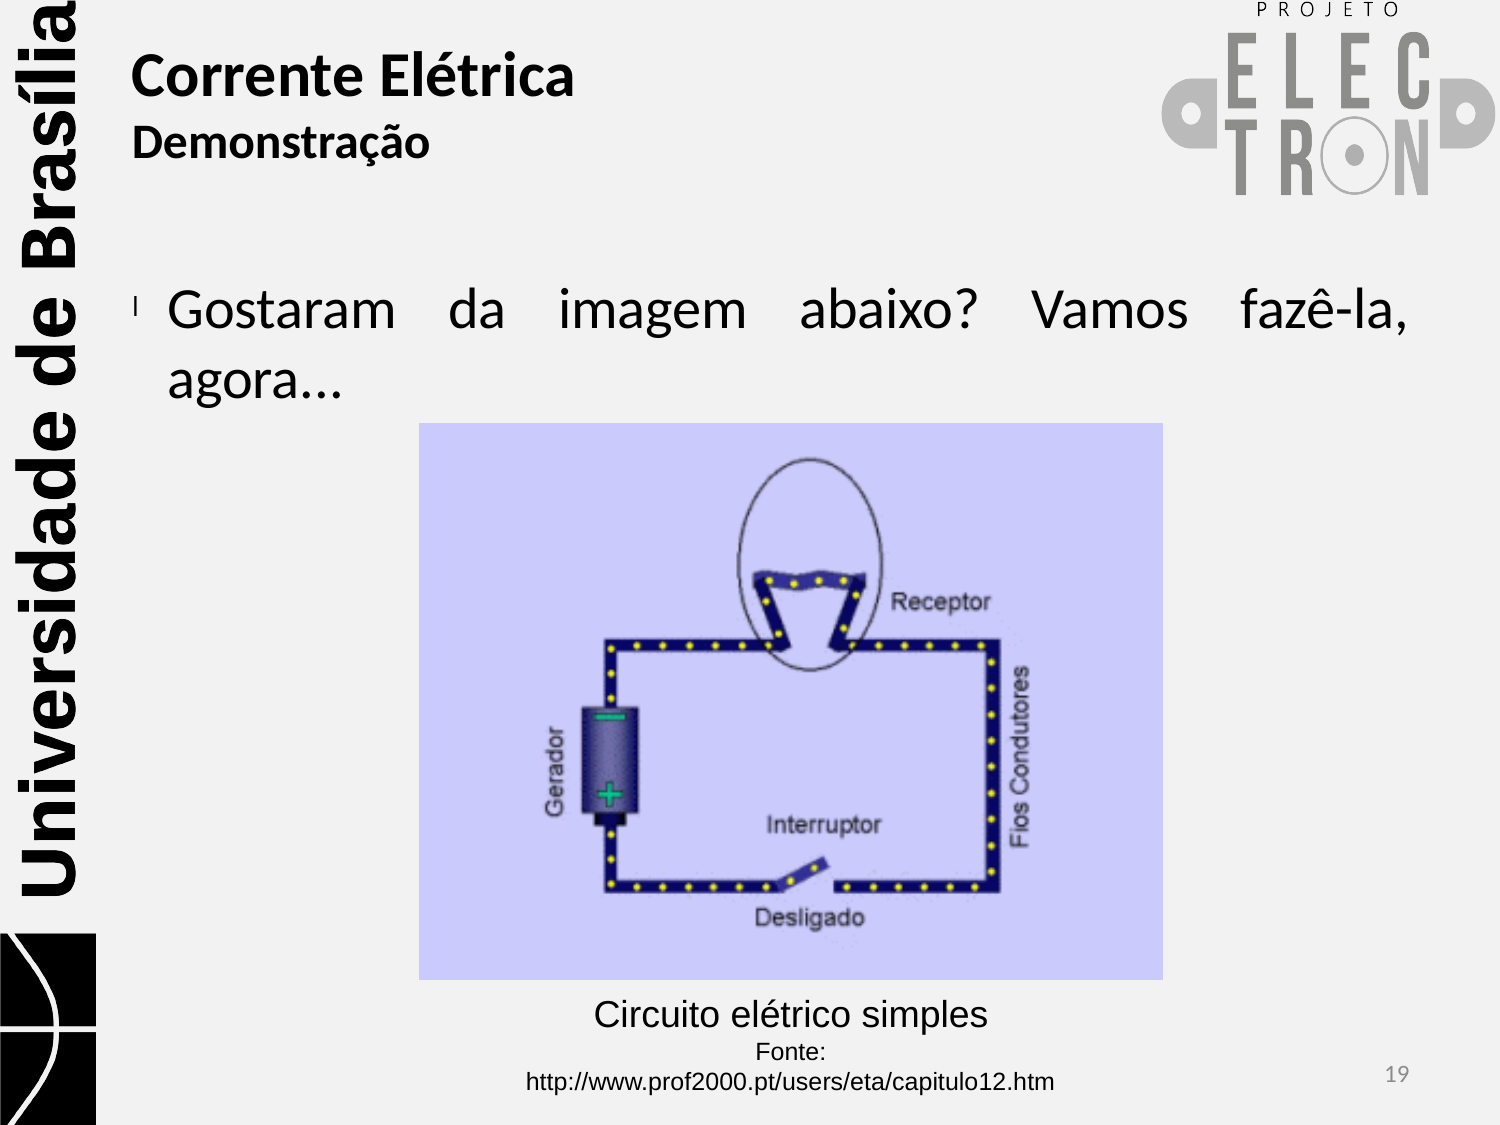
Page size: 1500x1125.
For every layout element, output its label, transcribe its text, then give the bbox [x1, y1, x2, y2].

picture [1, 1, 96, 1124]
text_box <número> [1074, 1042, 1425, 1103]
text_box Circuito elétrico simples Fonte: http://www.prof2000.pt/users/eta/capitulo12.htm [472, 990, 1110, 1068]
text_box Corrente Elétrica Demonstração [117, 23, 1125, 178]
picture [1157, 0, 1500, 197]
text_box Gostaram da imagem abaixo? Vamos fazê-la, agora... [117, 262, 1425, 1005]
picture [419, 423, 1164, 981]
